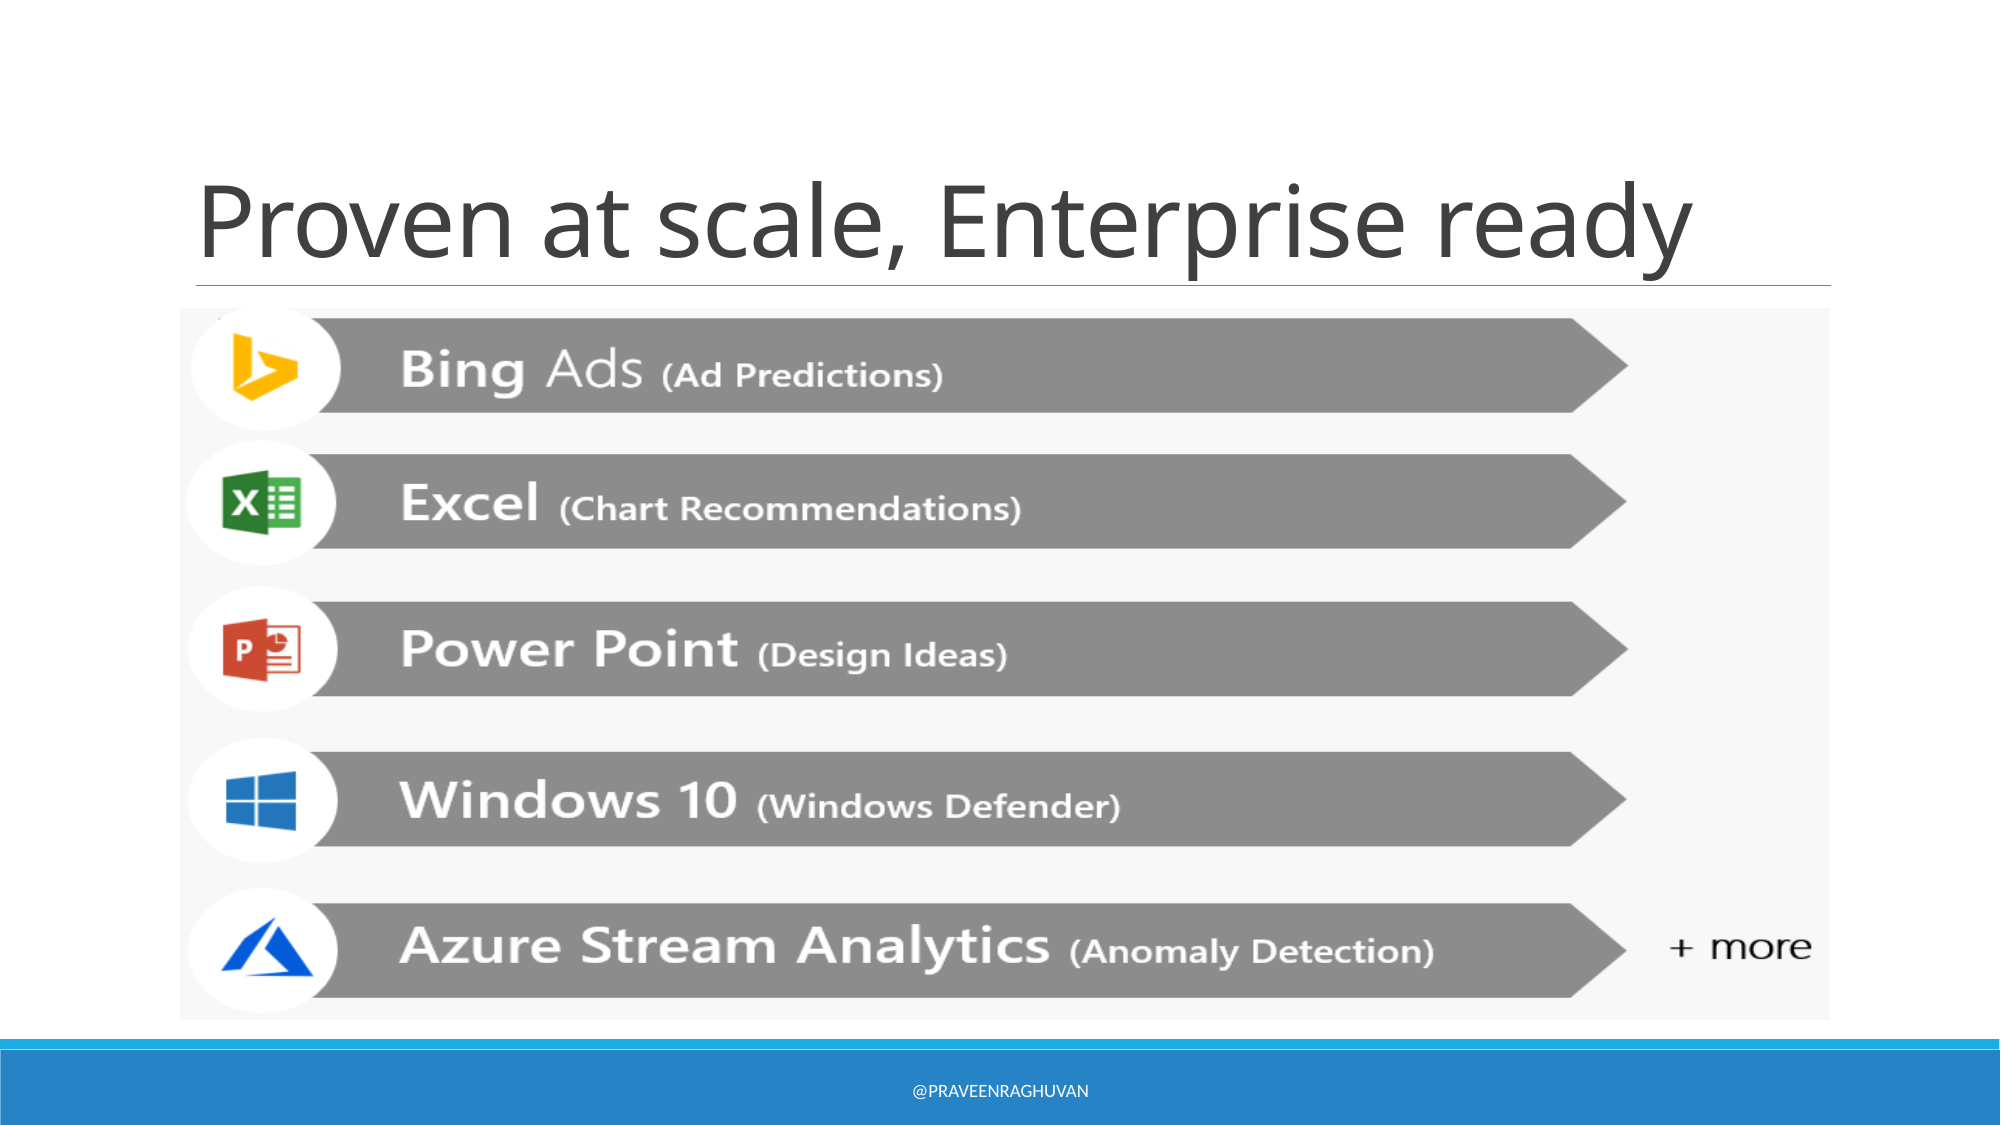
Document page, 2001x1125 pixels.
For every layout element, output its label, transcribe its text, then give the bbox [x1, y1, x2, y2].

title Proven at scale, Enterprise ready [180, 47, 1830, 285]
picture [179, 307, 1831, 1021]
footer @praveenraghuvan [604, 1059, 1396, 1120]
